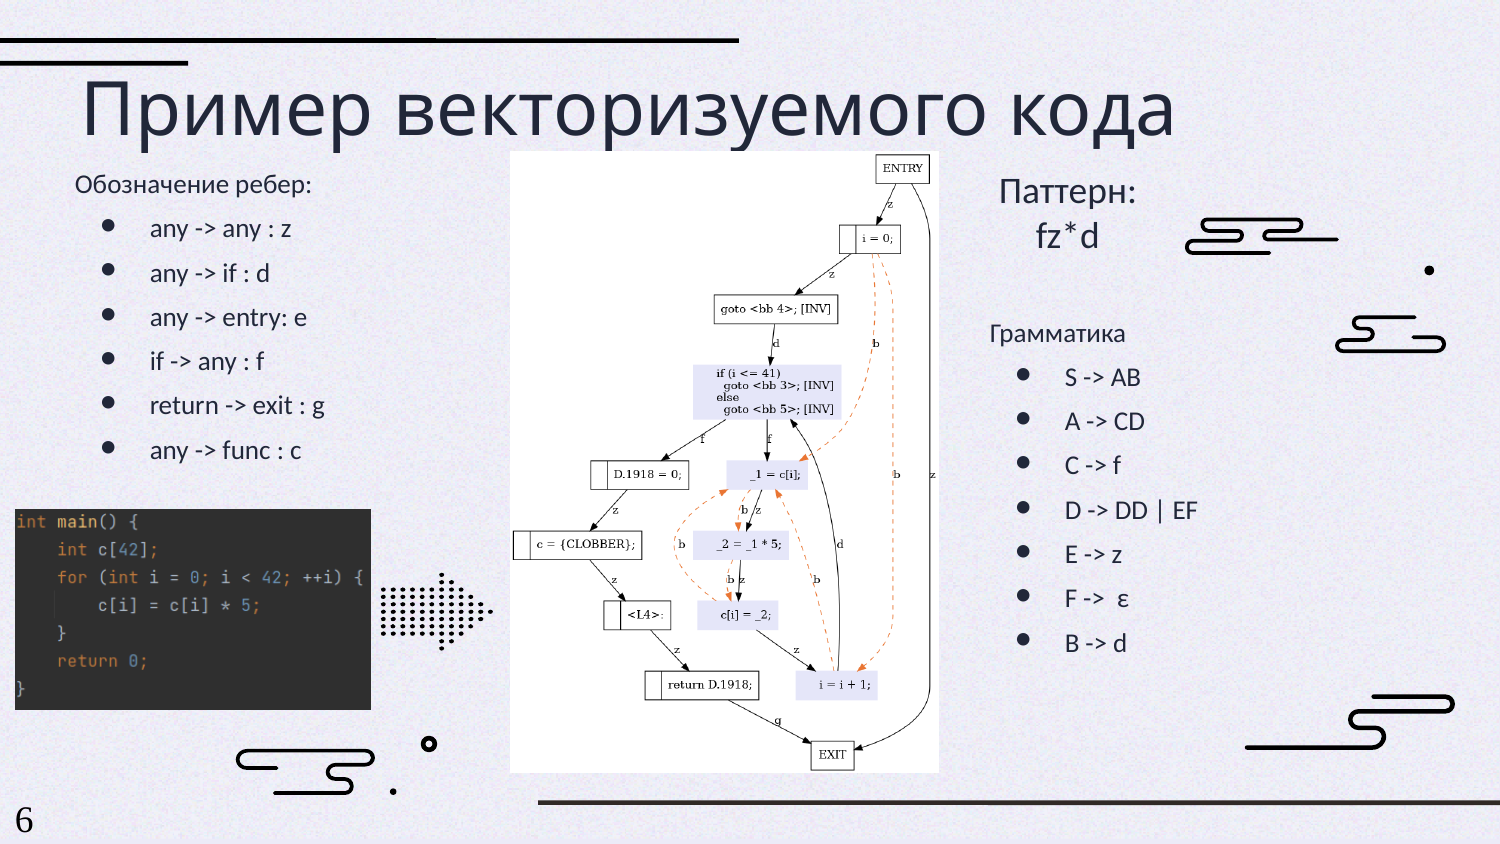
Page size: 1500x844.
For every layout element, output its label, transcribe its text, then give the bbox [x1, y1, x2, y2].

text_box [423, 738, 435, 750]
text_box Обозначение ребер: any -> any : z any -> if : d any -> entry: e if -> any : f return -> exit : g any -> func : c [59, 151, 405, 446]
text_box Грамматика S -> AB A -> CD C -> f D -> DD | EF E -> z F -> ε B -> d [975, 299, 1320, 594]
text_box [379, 572, 494, 651]
text_box [1184, 217, 1339, 255]
text_box [1335, 315, 1447, 354]
text_box Пример векторизуемого кода [0, 60, 1260, 152]
text_box [389, 788, 397, 795]
text_box [1244, 694, 1456, 750]
picture [0, 0, 1500, 844]
text_box Паттерн: fz*d [959, 151, 1176, 212]
text_box [235, 748, 375, 795]
text_box <number> [0, 787, 239, 844]
text_box [1424, 265, 1435, 276]
